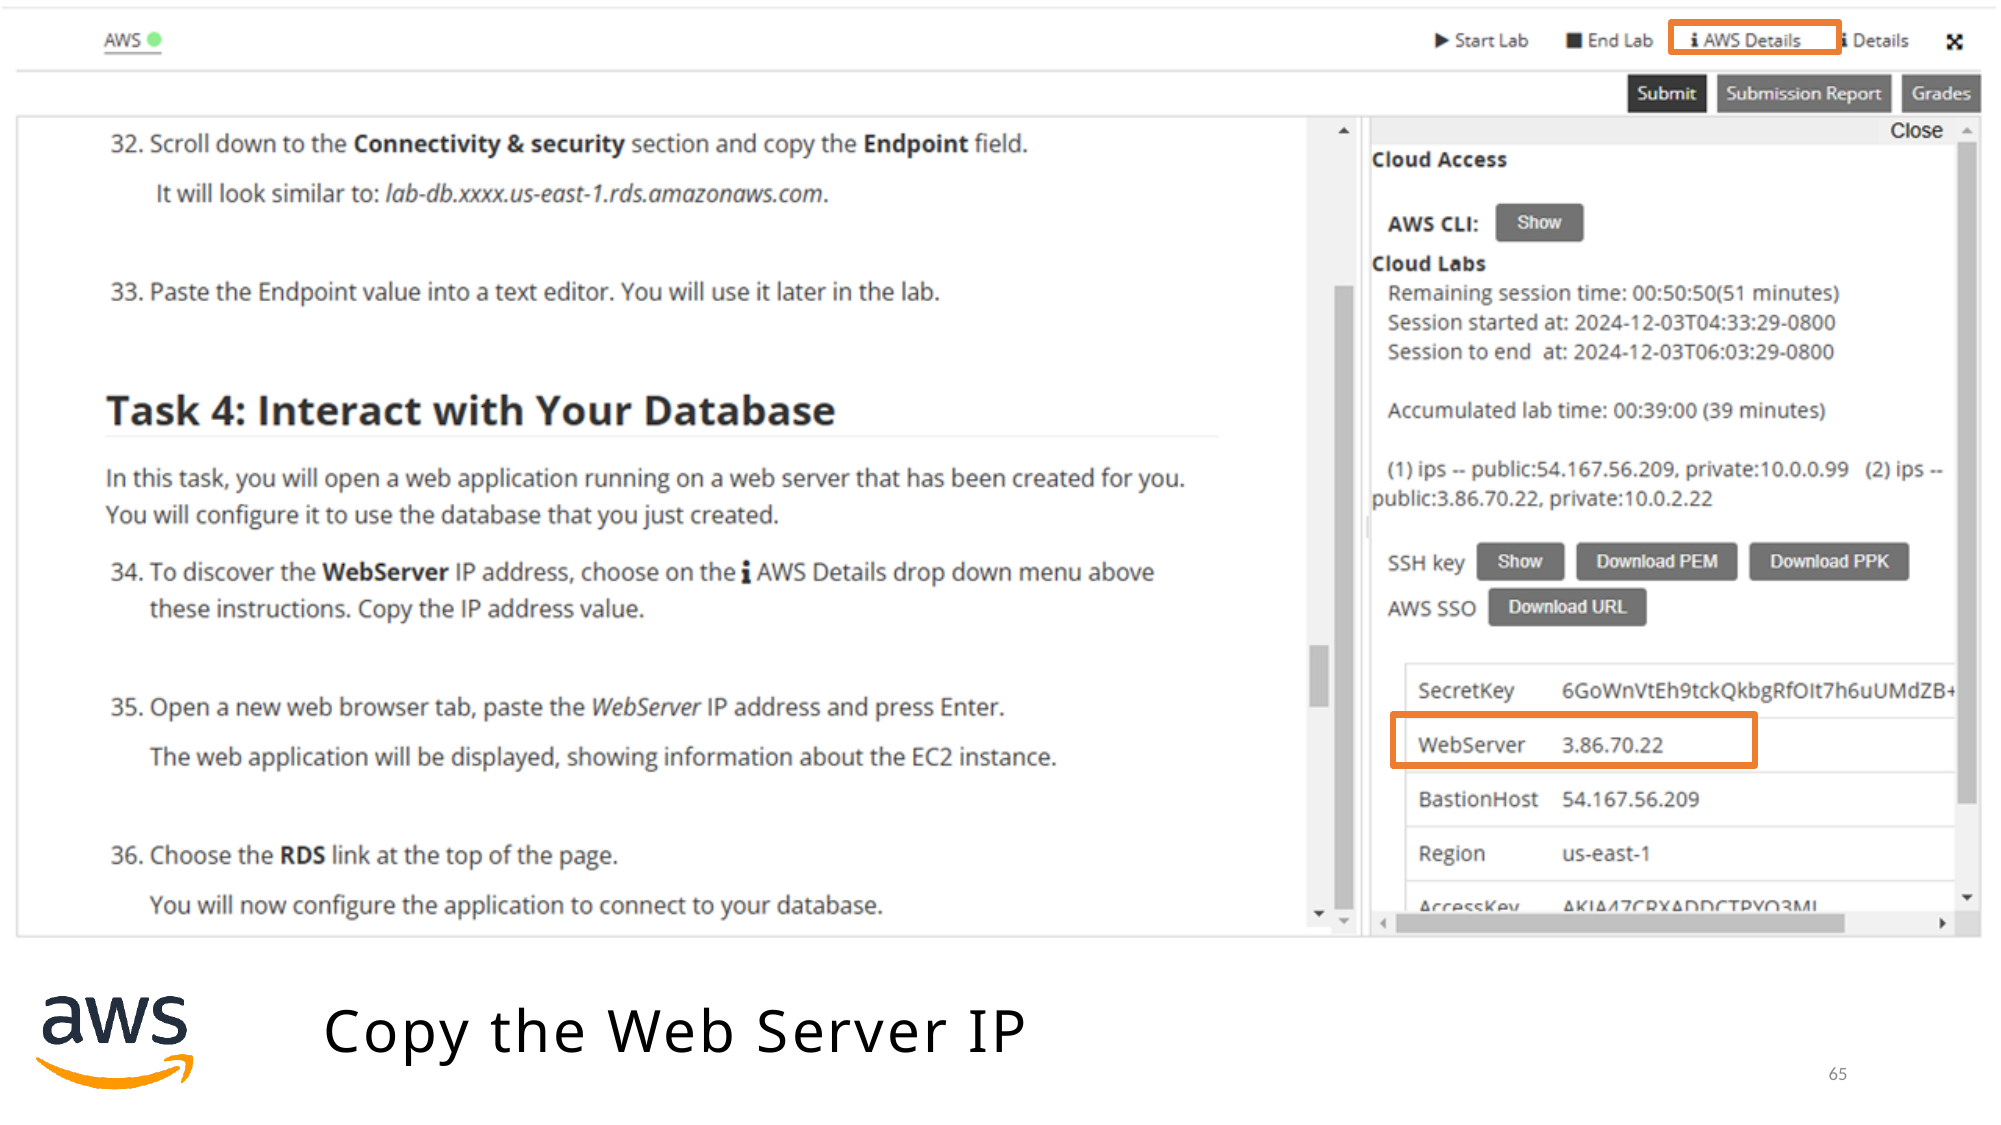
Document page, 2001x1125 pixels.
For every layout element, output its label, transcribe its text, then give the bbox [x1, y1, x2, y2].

slide_number 65 [1690, 1042, 1863, 1103]
picture [2, 0, 1996, 949]
text_box Copy the Web Server IP [308, 949, 1690, 1125]
picture [0, 956, 227, 1125]
